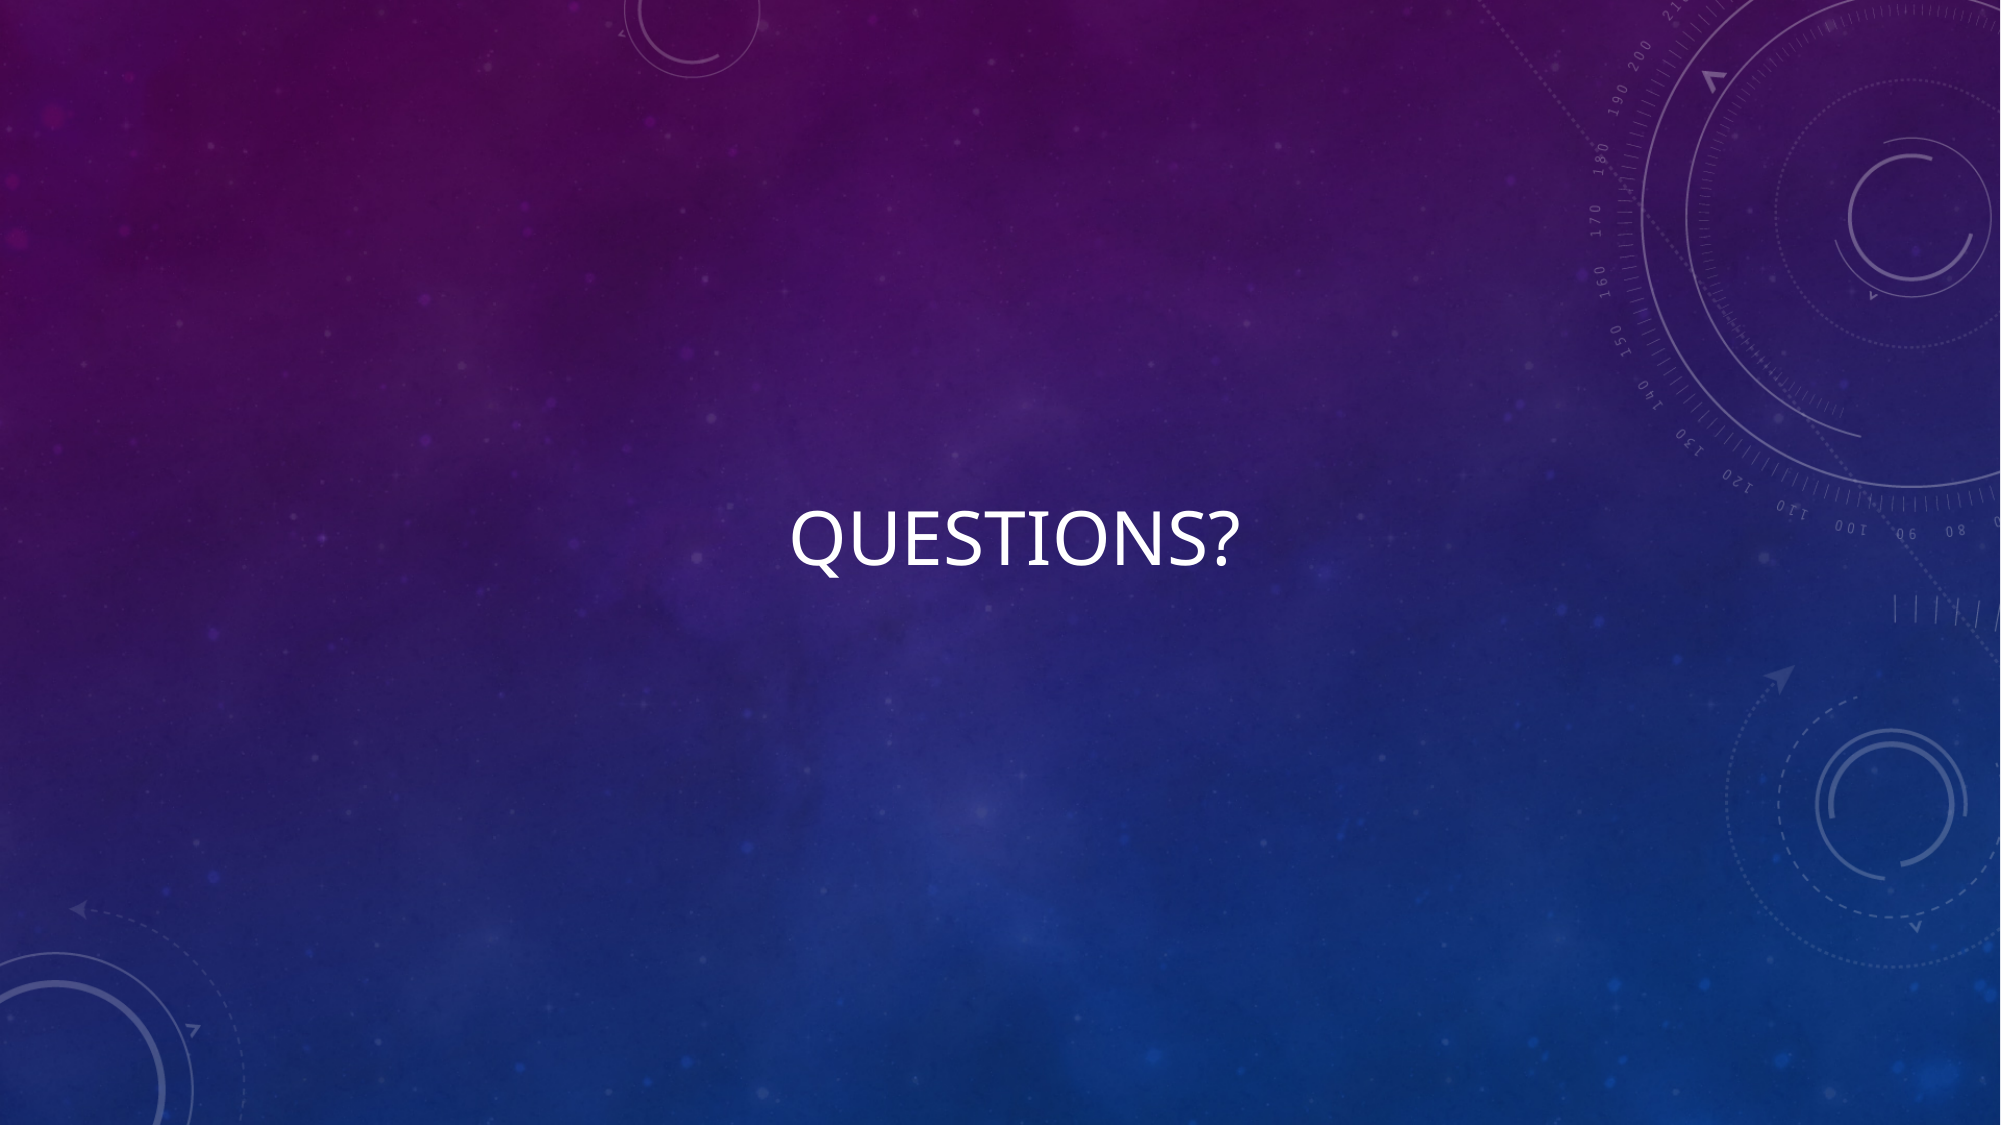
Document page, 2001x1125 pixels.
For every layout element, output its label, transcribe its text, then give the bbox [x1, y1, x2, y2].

picture [0, 0, 2001, 1125]
title Questions? [183, 138, 1846, 934]
